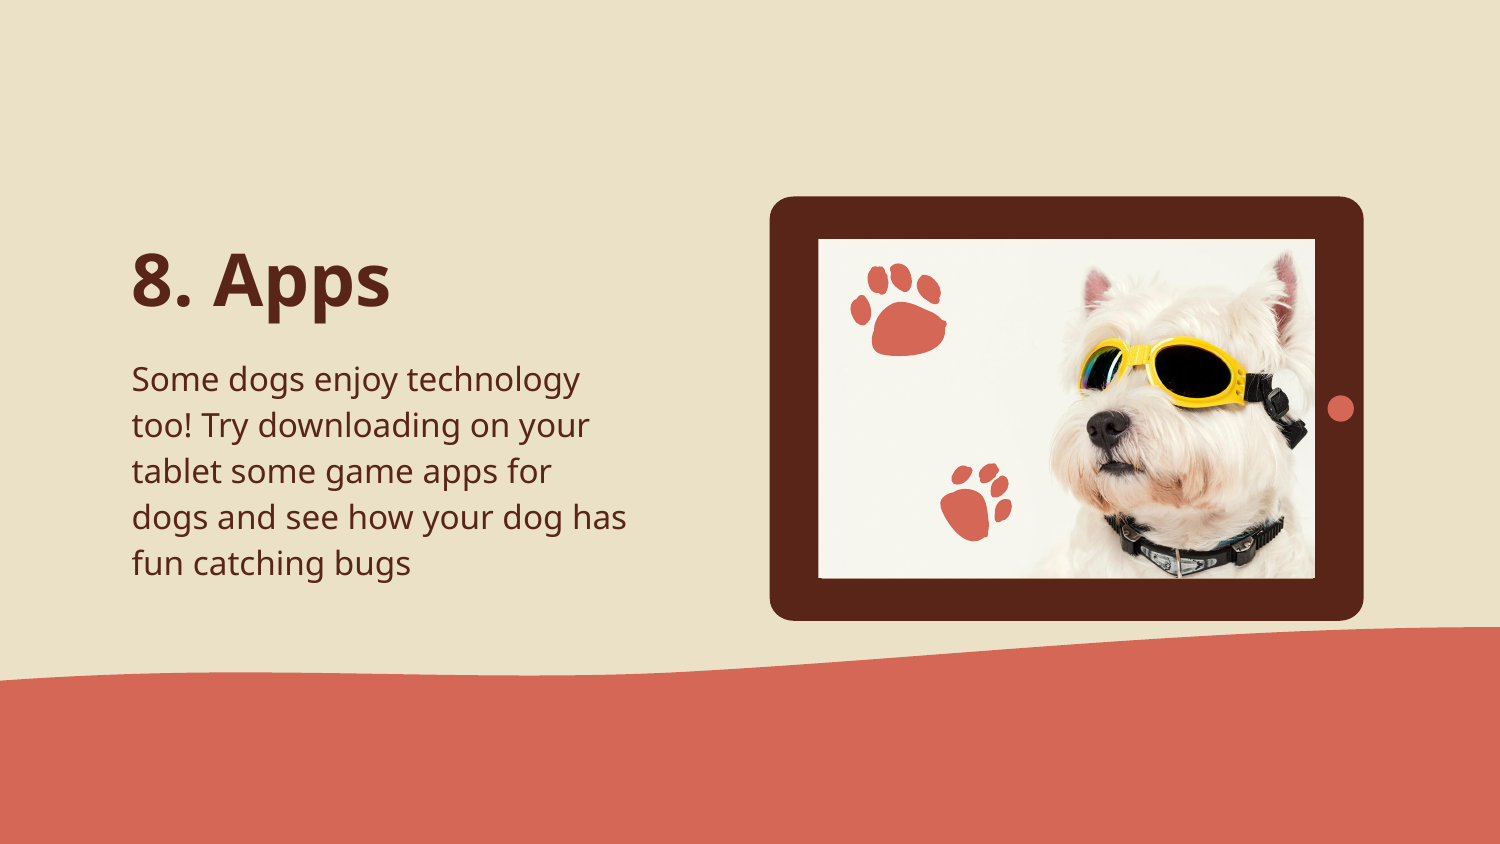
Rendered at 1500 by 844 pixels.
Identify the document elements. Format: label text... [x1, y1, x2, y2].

picture [818, 239, 1316, 579]
text_box [769, 196, 1364, 621]
text_box [0, 627, 1500, 844]
title 8. Apps [116, 237, 646, 337]
subtitle Some dogs enjoy technology too! Try downloading on your tablet some game apps for dogs and see how your dog has fun catching bugs [116, 337, 646, 609]
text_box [833, 245, 1030, 554]
text_box [1327, 395, 1354, 422]
